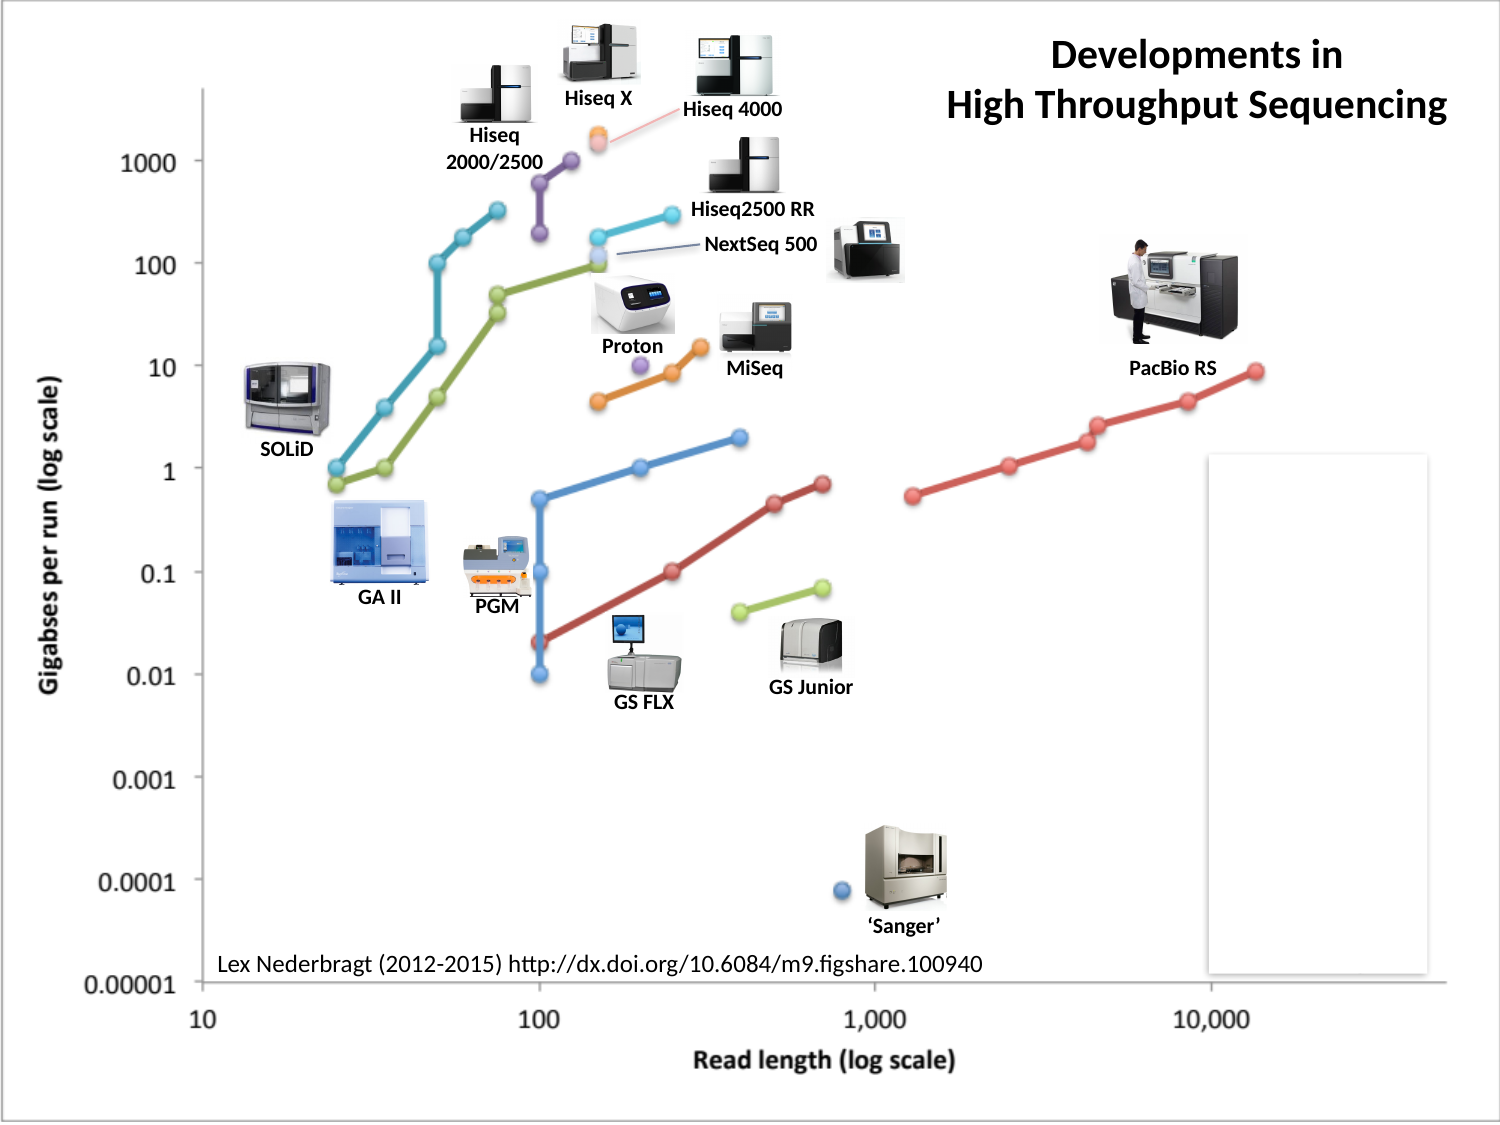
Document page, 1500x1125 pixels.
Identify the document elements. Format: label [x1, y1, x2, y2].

text_box [0, 0, 1500, 1122]
